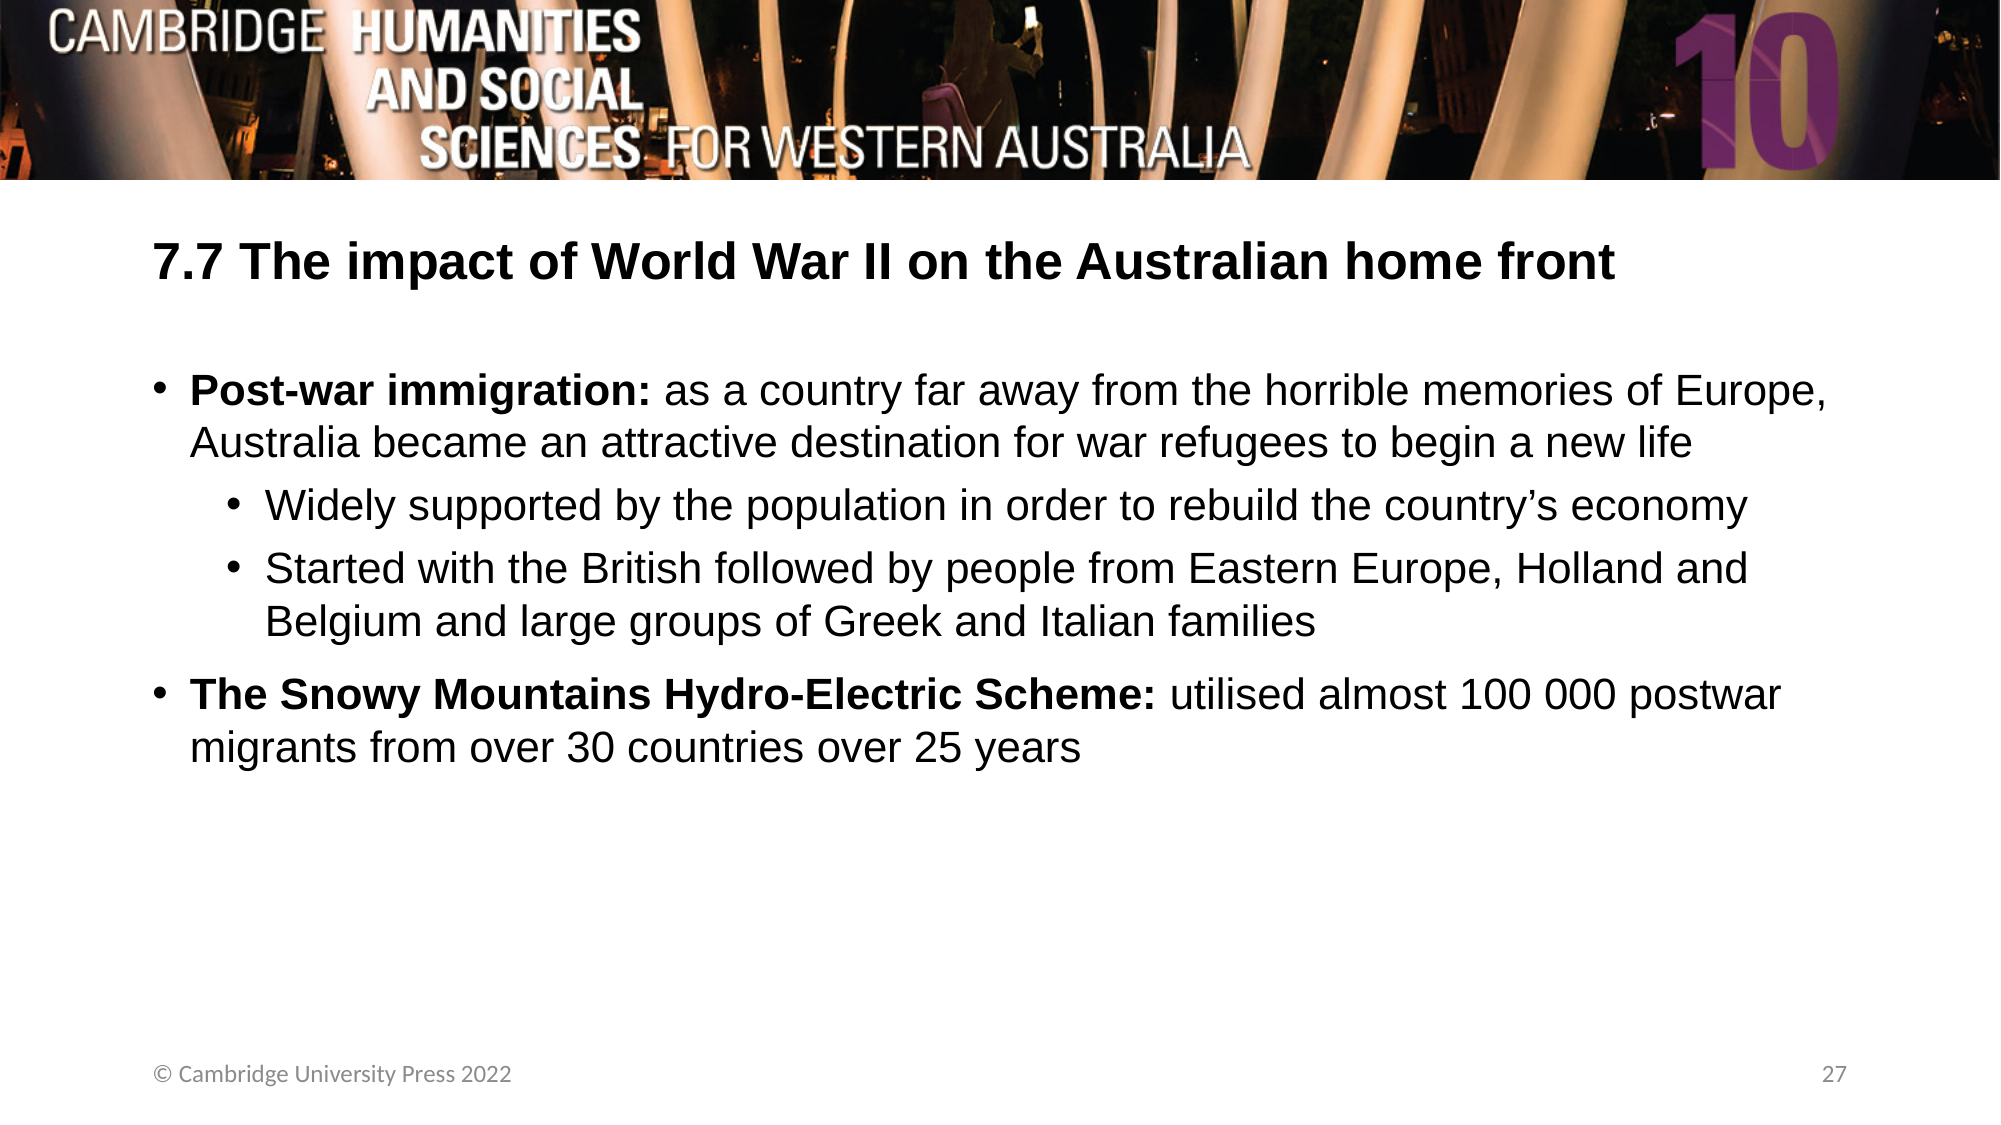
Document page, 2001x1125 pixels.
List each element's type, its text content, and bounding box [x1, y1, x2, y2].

slide_number © Cambridge University Press 2022 [137, 1042, 588, 1103]
slide_number 27 [1412, 1042, 1863, 1103]
picture [0, 0, 2000, 180]
list Post-war immigration: as a country far away from the horrible memories of Europe, Australia became an attractive destination for war refugees to begin a new life Widely supported by the population in order to rebuild the country’s economy Started with the British followed by people from Eastern Europe, Holland and Belgium and large groups of Greek and Italian families The Snowy Mountains Hydro-Electric Scheme: utilised almost 100 000 postwar migrants from over 30 countries over 25 years [137, 354, 1863, 1043]
title 7.7 The impact of World War II on the Australian home front [137, 192, 1863, 333]
